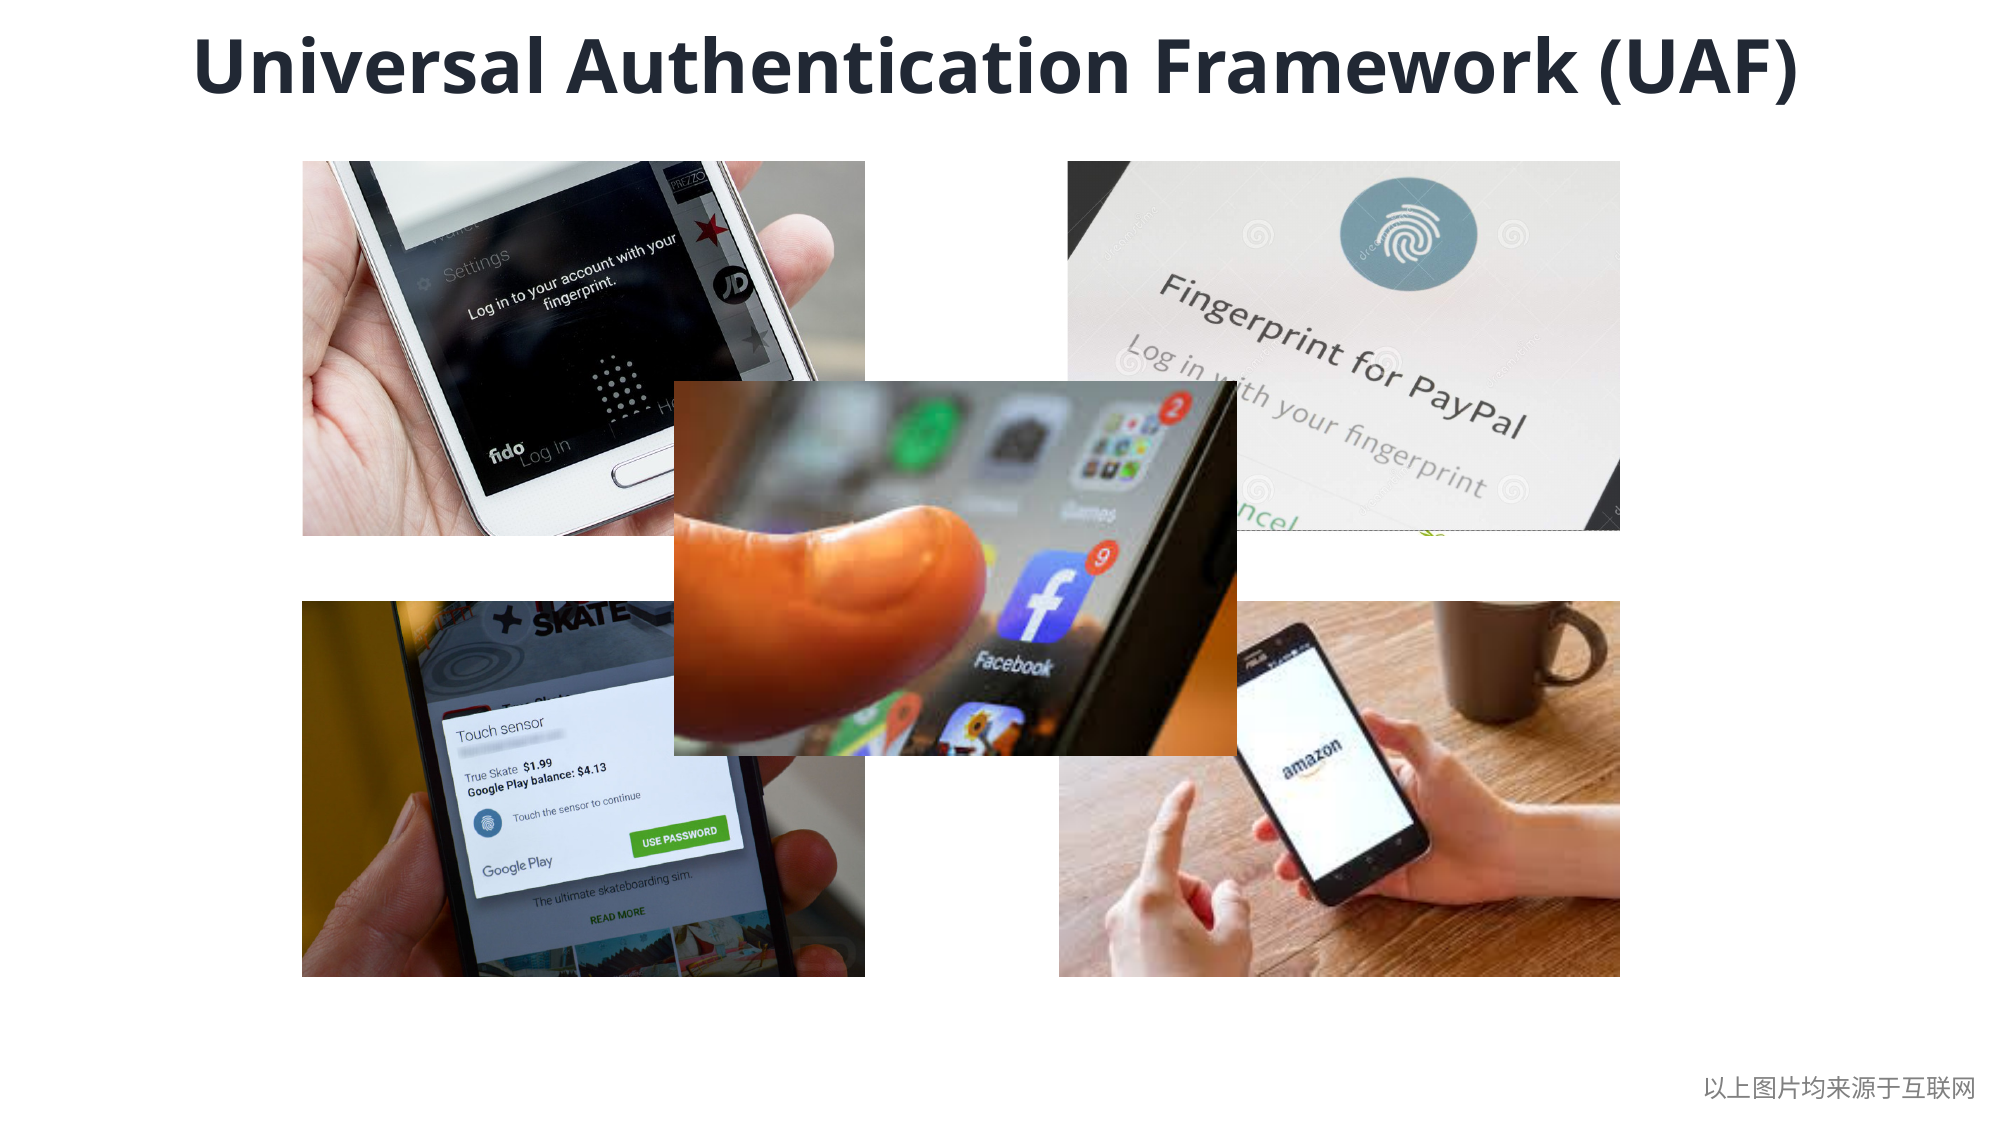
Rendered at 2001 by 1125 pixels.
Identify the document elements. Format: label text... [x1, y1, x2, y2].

picture [302, 161, 1620, 977]
title Universal Authentication Framework (UAF) [40, 14, 1953, 113]
